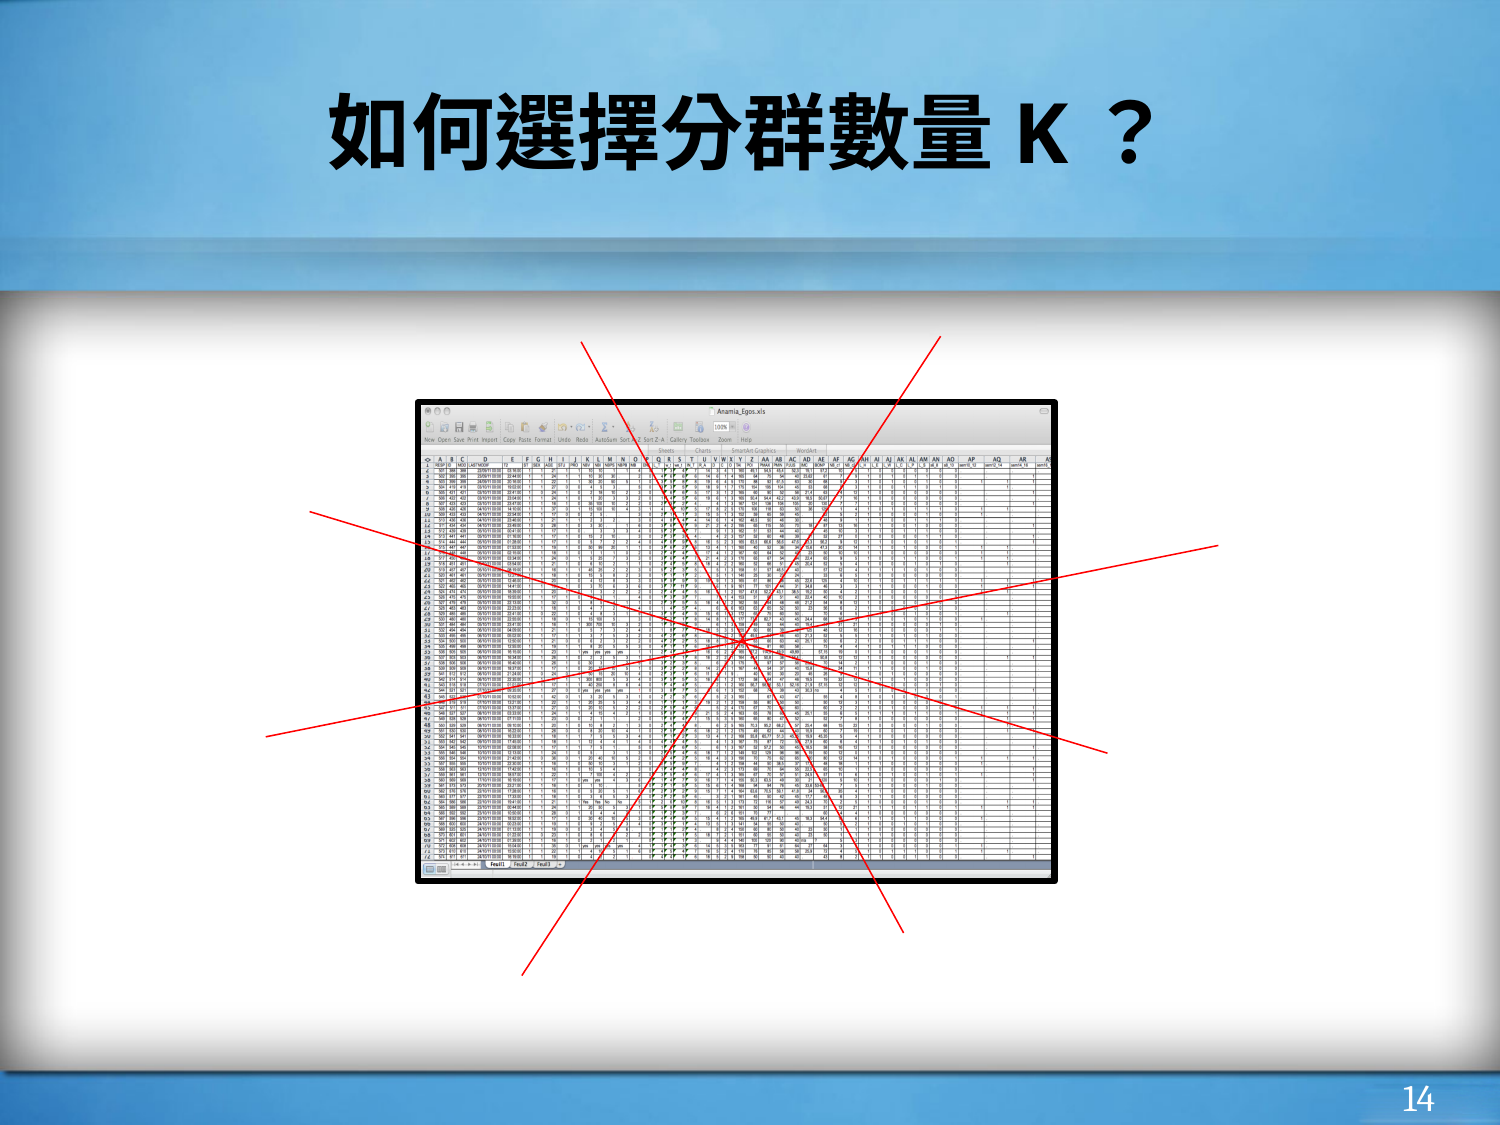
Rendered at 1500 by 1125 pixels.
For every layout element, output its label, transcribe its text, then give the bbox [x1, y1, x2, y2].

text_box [265, 335, 1219, 976]
title 如何選擇分群數量K？ [78, 27, 1422, 232]
slide_number ‹#› [1350, 1074, 1488, 1118]
picture [0, 0, 1500, 1125]
